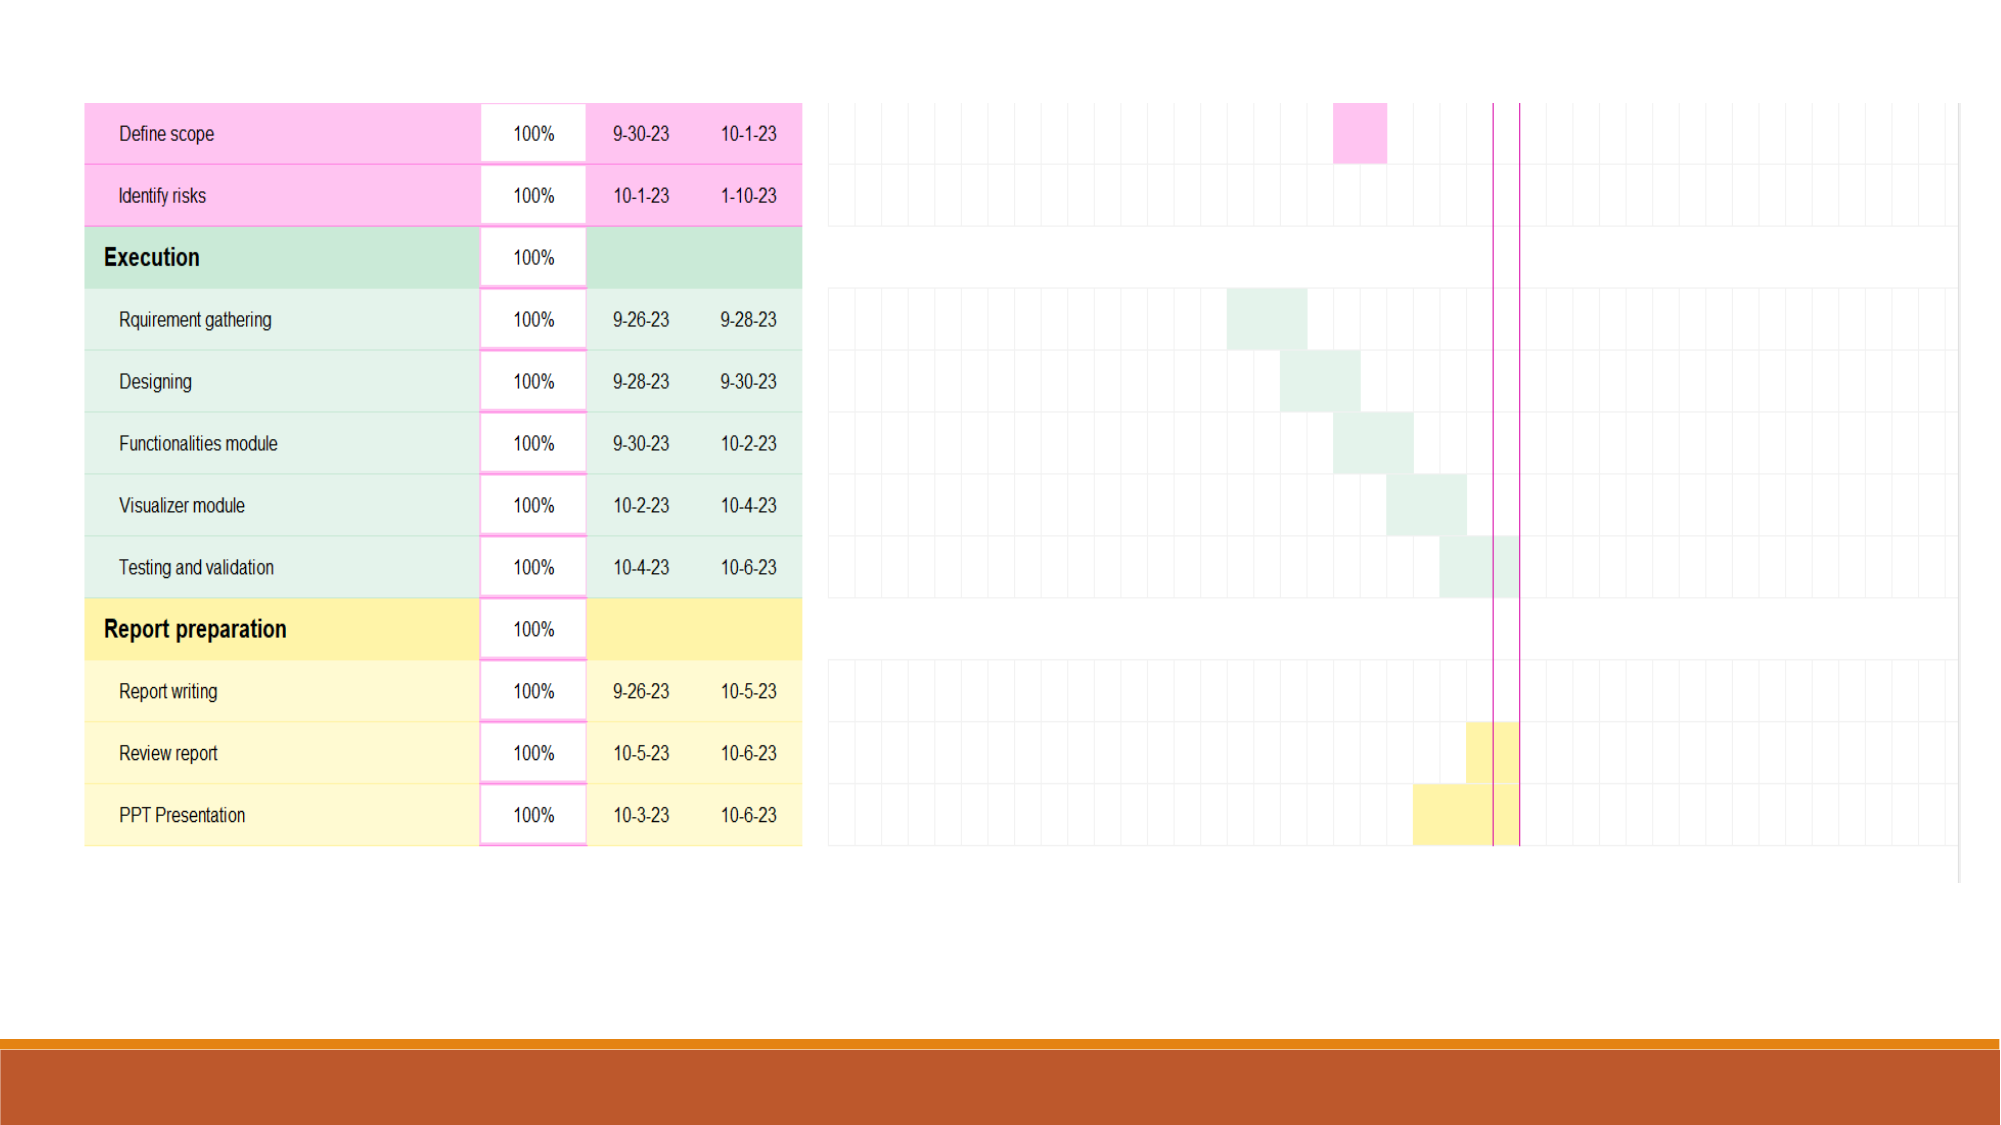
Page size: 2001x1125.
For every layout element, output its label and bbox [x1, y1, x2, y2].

picture [62, 103, 1962, 884]
